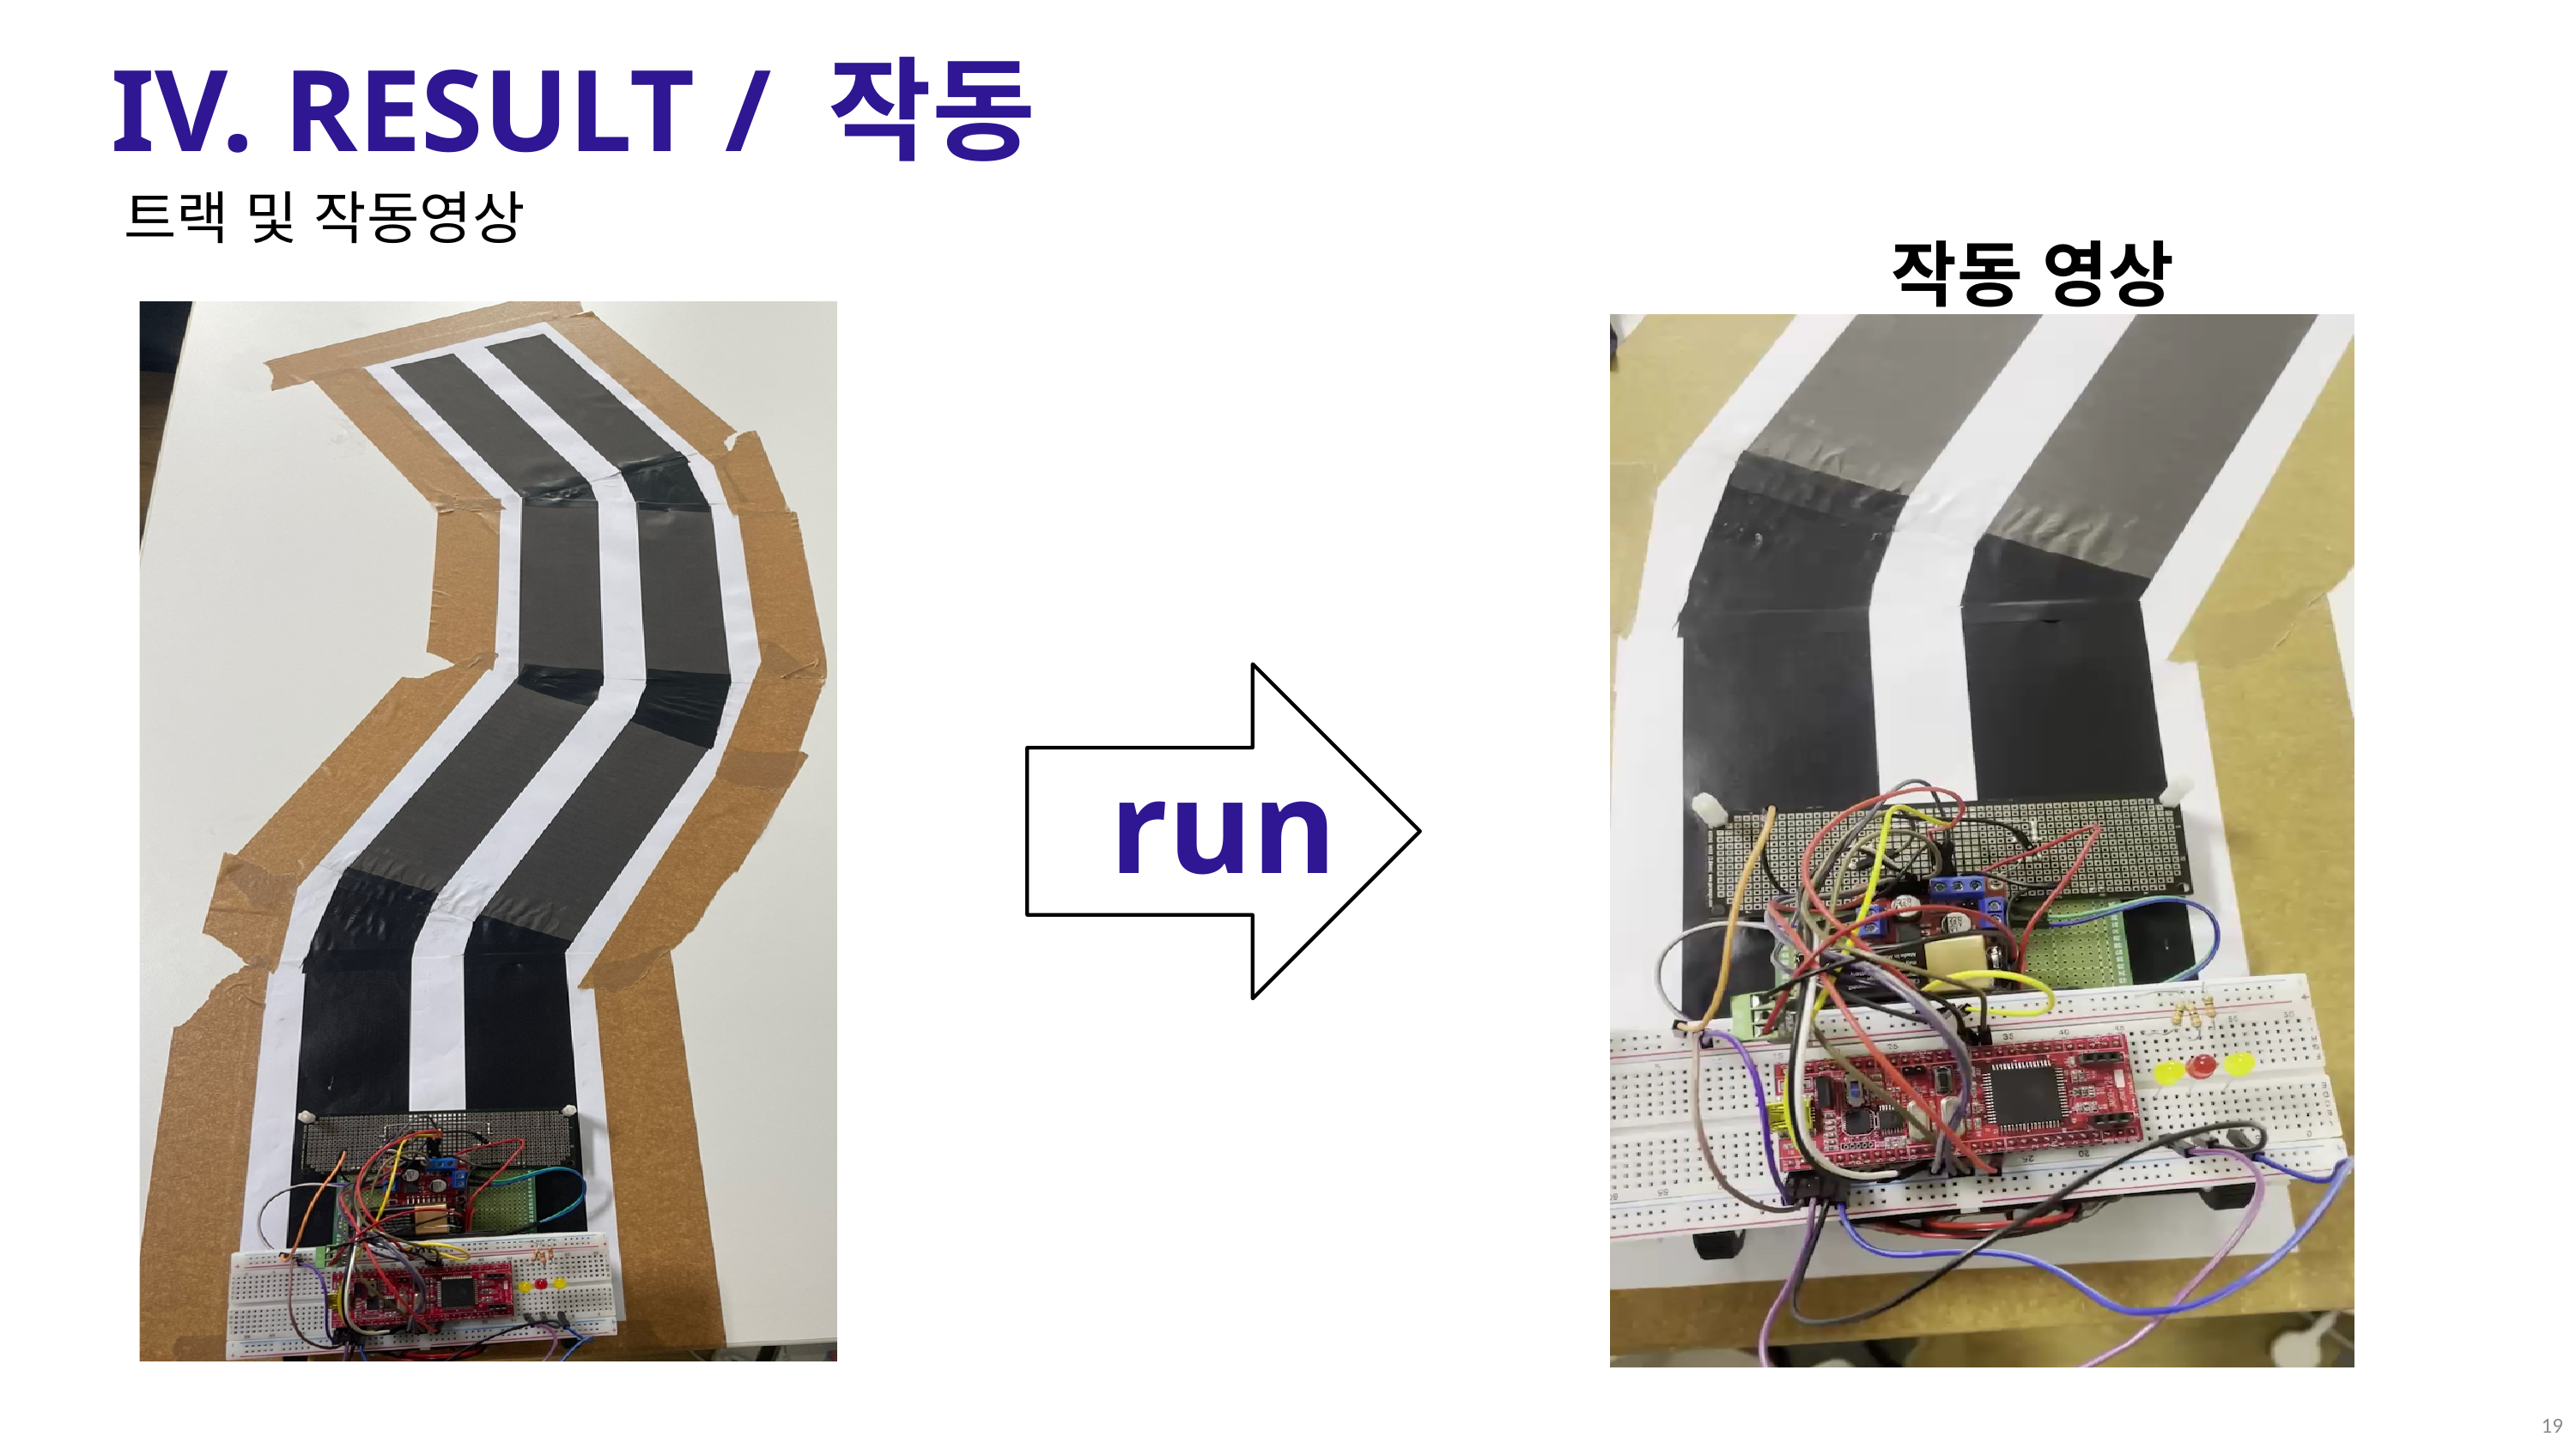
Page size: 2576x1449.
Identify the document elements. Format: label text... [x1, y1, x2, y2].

slide_number 19 [2275, 1398, 2576, 1449]
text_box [1609, 313, 2355, 1368]
picture [139, 301, 838, 1361]
text_box 트랙 및 작동영상 [111, 175, 1965, 257]
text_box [984, 664, 1463, 999]
text_box 작동 영상 [1878, 180, 2187, 312]
text_box IV. RESULT / 작동 [111, 48, 1339, 174]
